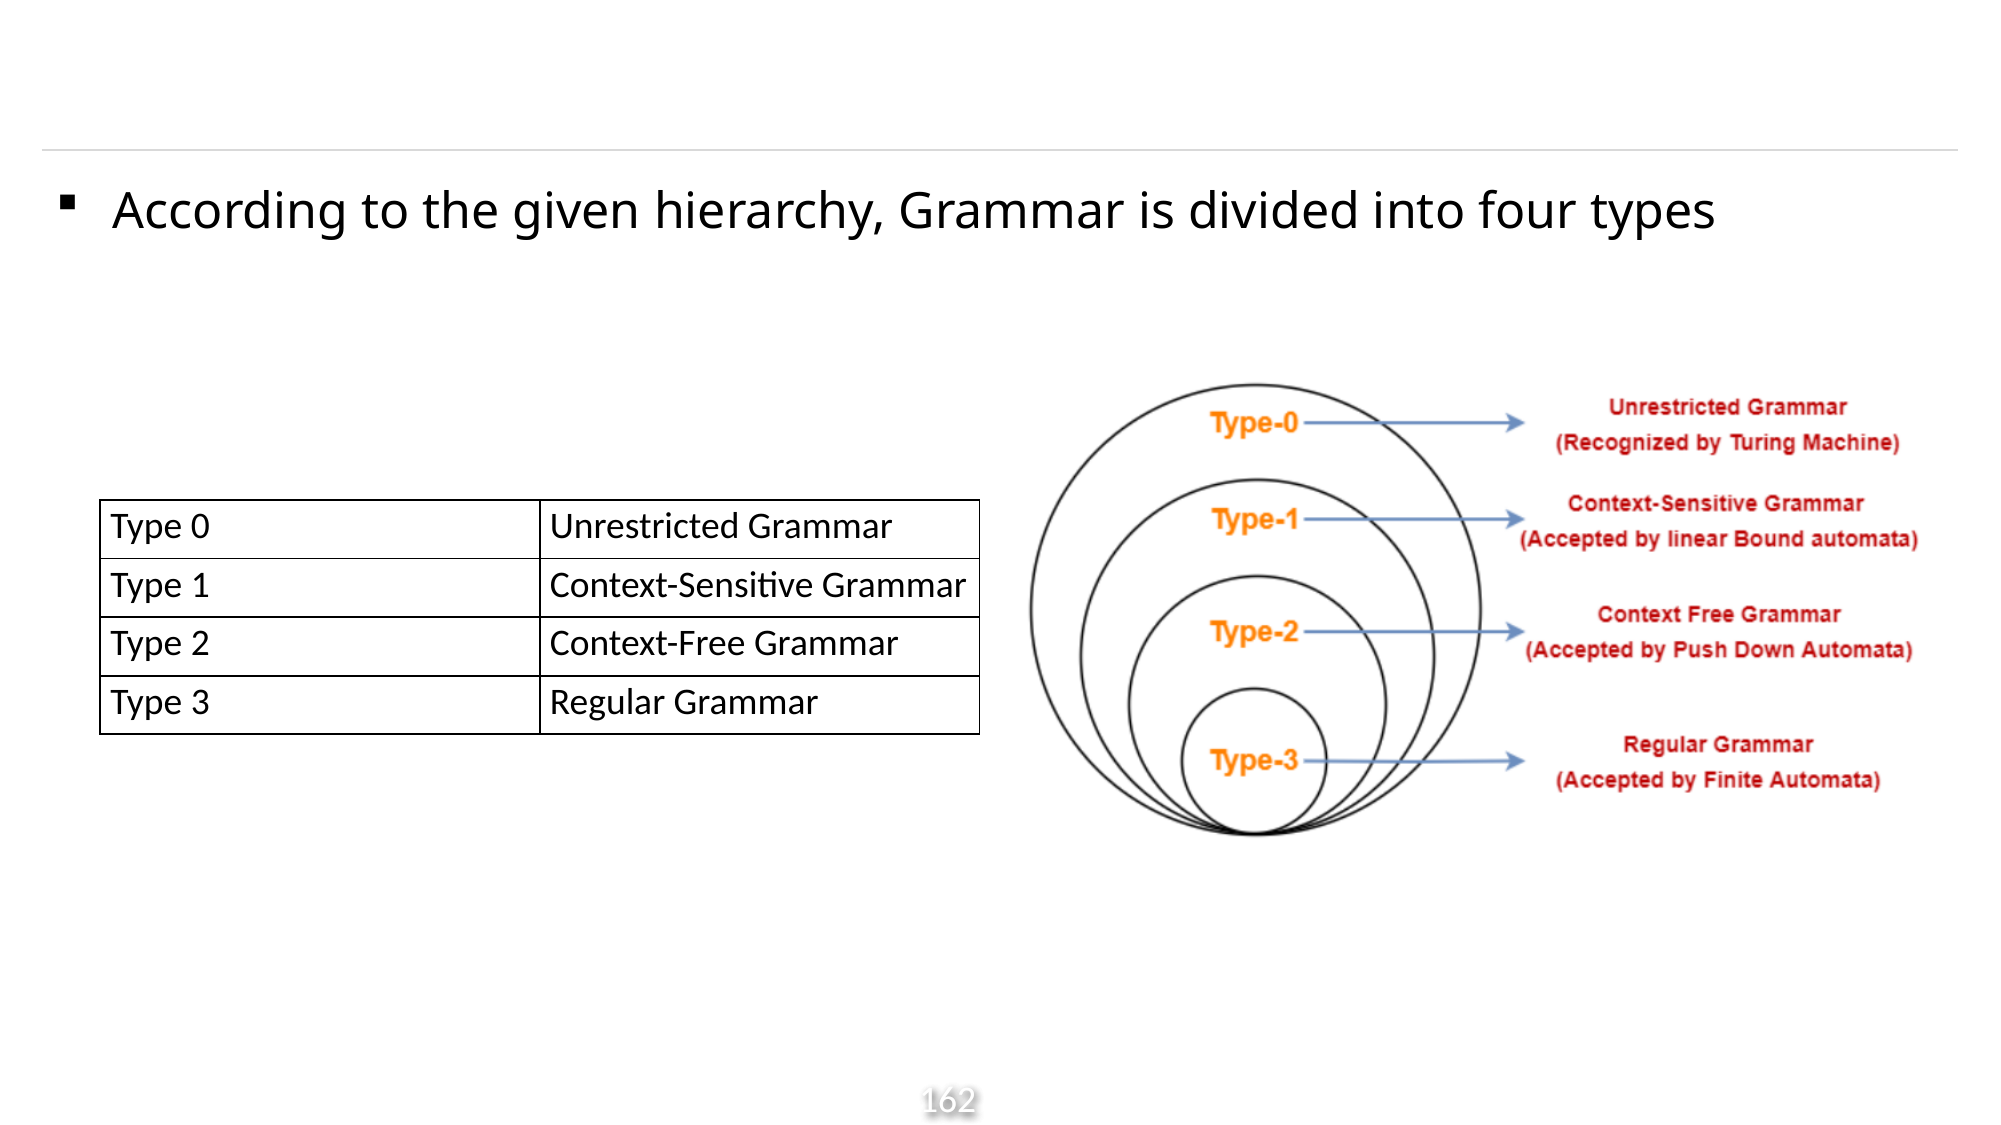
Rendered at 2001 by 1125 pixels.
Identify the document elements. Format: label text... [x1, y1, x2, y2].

picture [1020, 359, 1931, 842]
list According to the given hierarchy, Grammar is divided into four types [41, 162, 1959, 1038]
table_cell Type 1 [101, 559, 539, 616]
table_cell Context-Free Grammar [541, 618, 979, 675]
table_cell Context-Sensitive Grammar [541, 559, 979, 616]
table_header Type 0 [101, 501, 539, 558]
table_header Unrestricted Grammar [541, 501, 979, 558]
table_cell Regular Grammar [541, 677, 979, 733]
table_cell Type 3 [101, 677, 539, 733]
table_cell Type 2 [101, 618, 539, 675]
